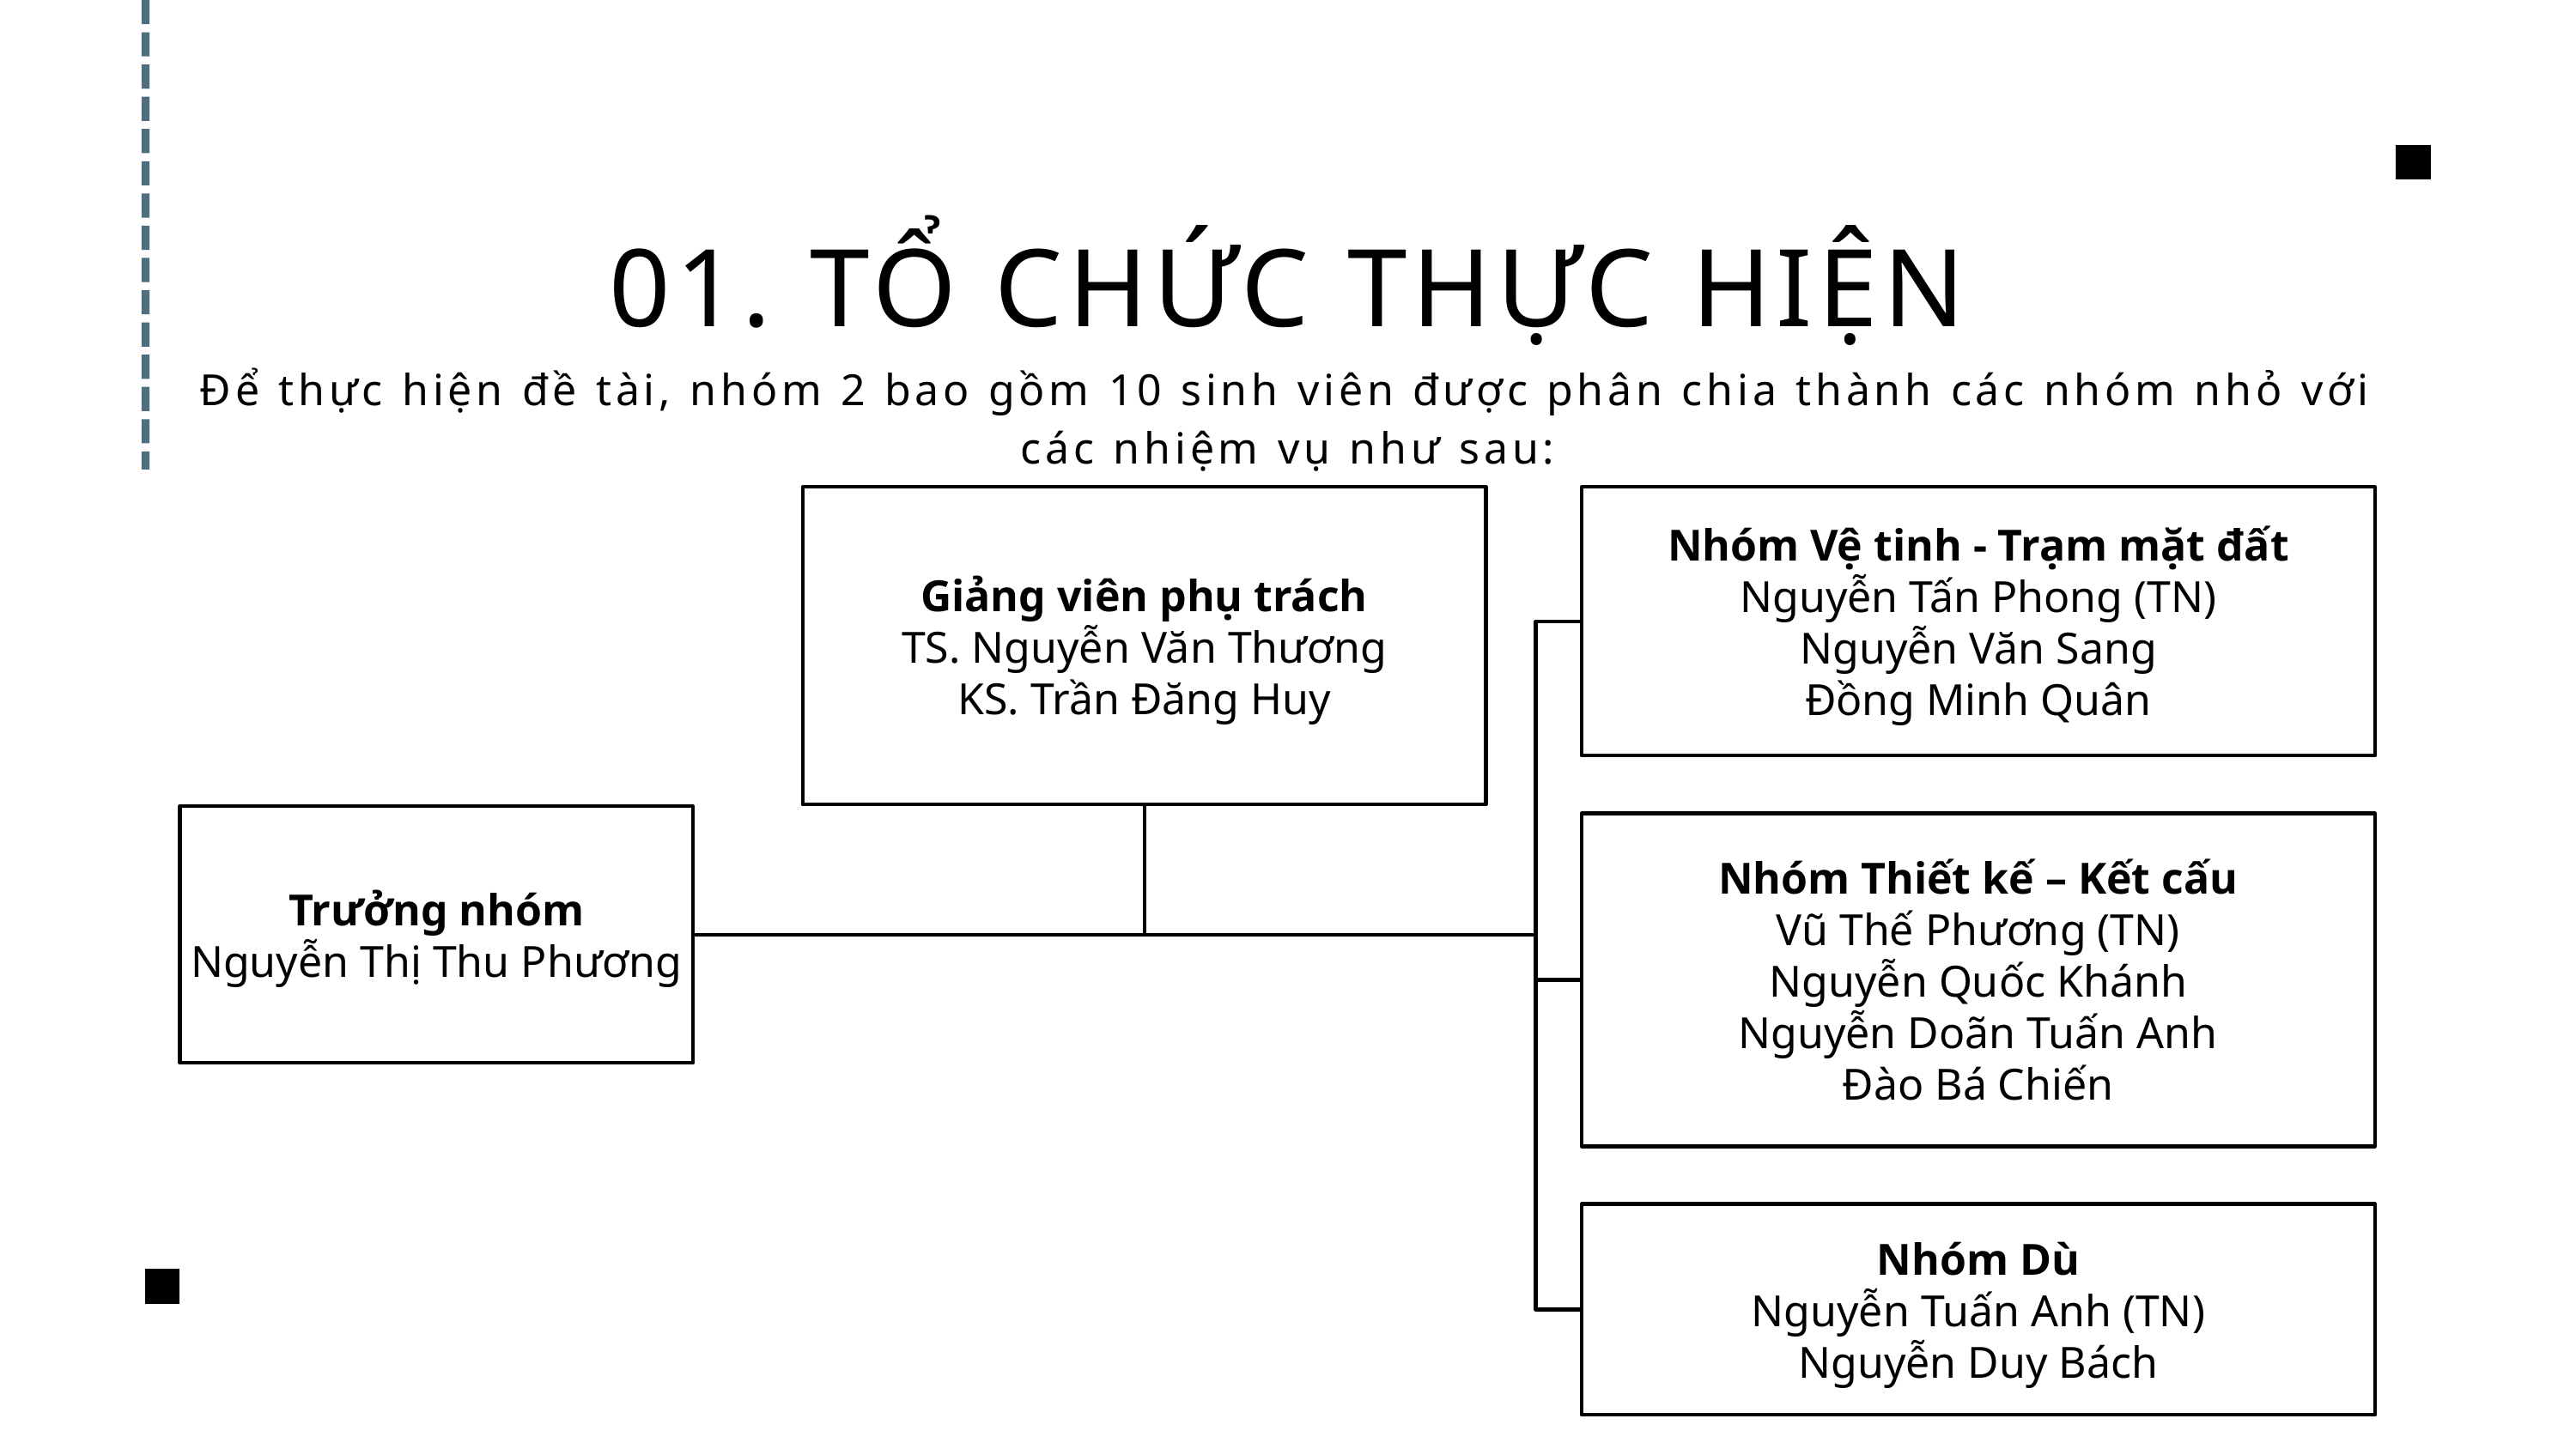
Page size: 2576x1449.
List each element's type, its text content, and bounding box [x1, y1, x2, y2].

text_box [144, 1268, 173, 1304]
text_box Để thực hiện đề tài, nhóm 2 bao gồm 10 sinh viên được phân chia thành các nhóm nhỏ với các nhiệm vụ như sau: [194, 356, 2382, 472]
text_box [2396, 144, 2432, 180]
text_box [179, 487, 2397, 1416]
text_box 01. TỔ CHỨC THỰC HIỆN [194, 197, 2382, 348]
